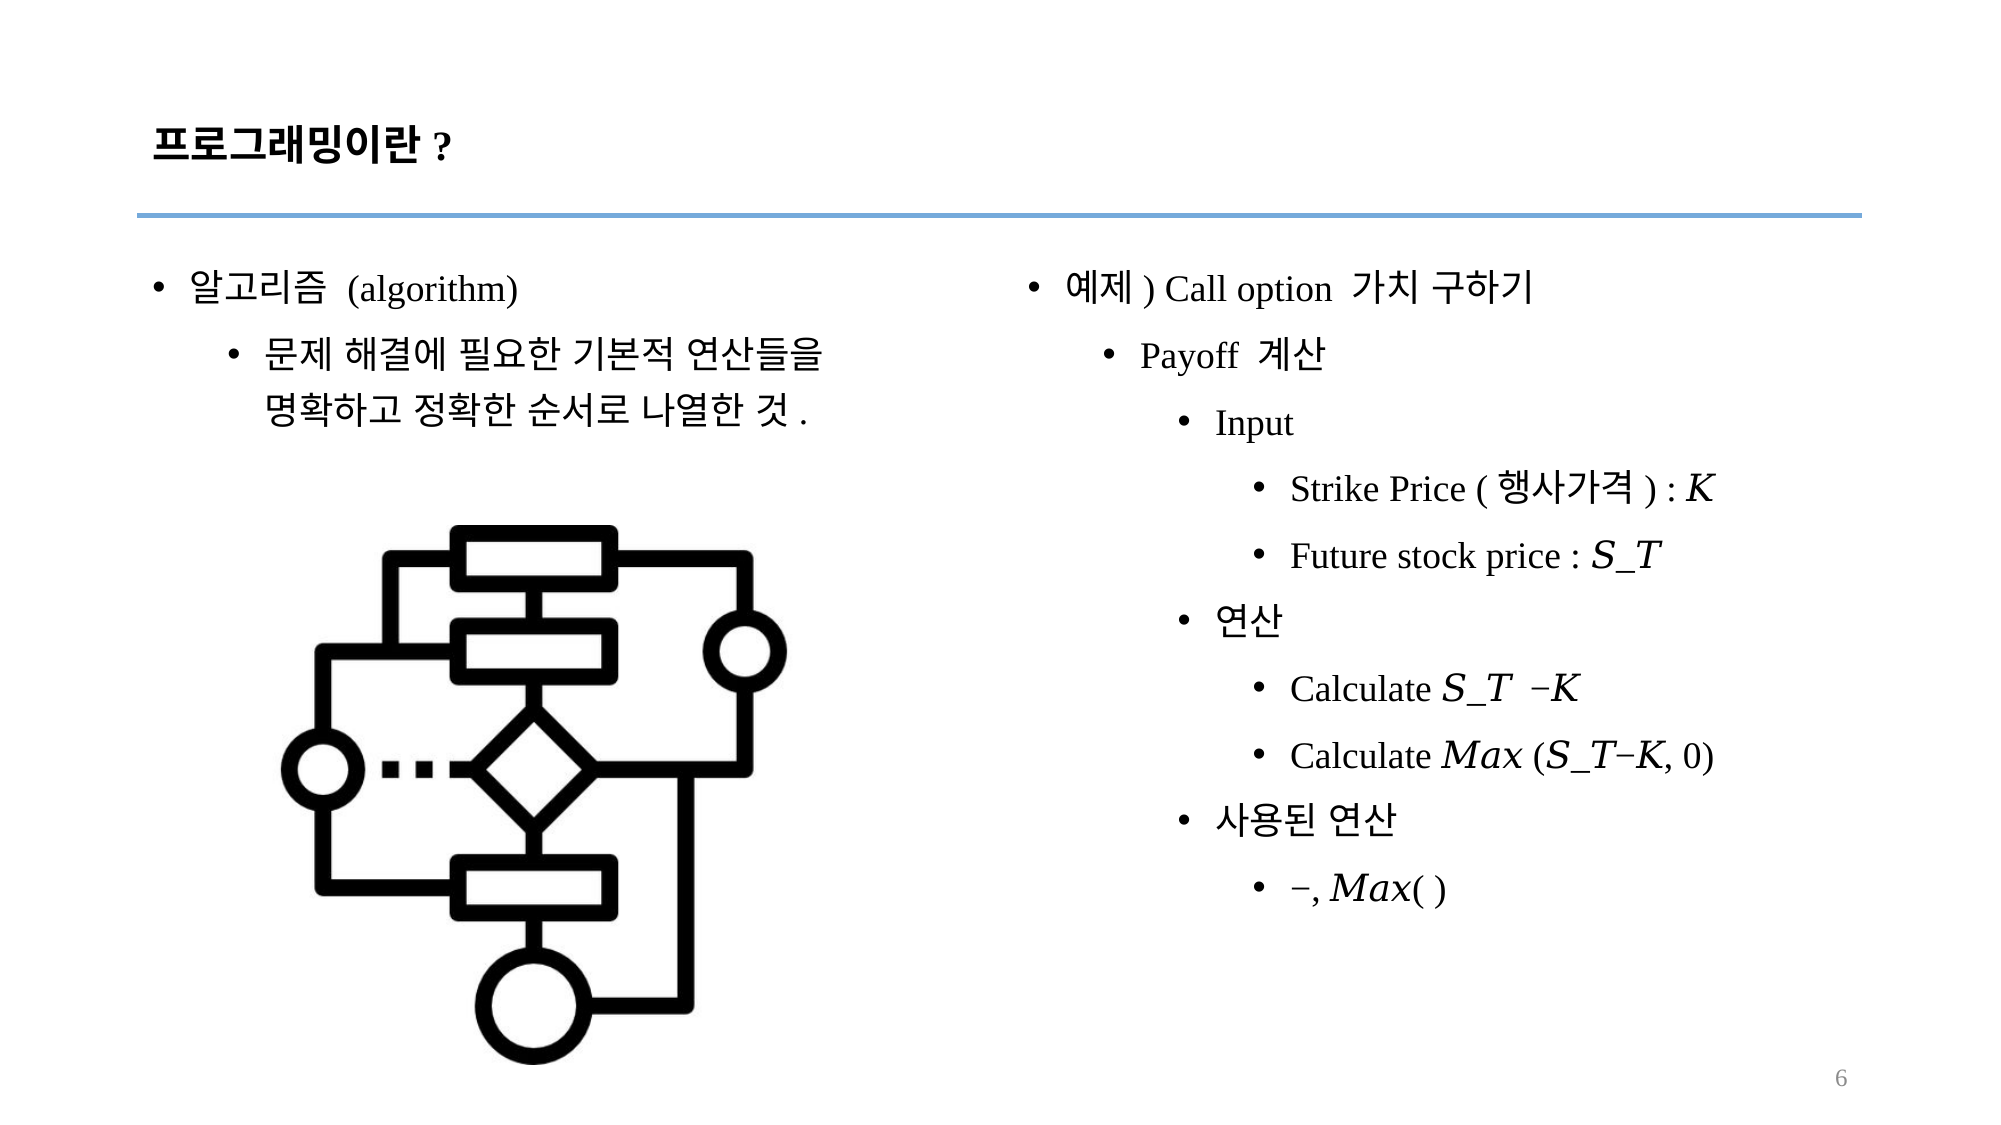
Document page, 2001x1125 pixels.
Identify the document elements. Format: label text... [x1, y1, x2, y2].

slide_number 6 [1412, 1042, 1863, 1103]
picture [264, 525, 805, 1066]
title 프로그래밍이란? [137, 59, 1863, 216]
list 알고리즘 (algorithm) 문제 해결에 필요한 기본적 연산들을 명확하고 정확한 순서로 나열한 것. [137, 245, 988, 1014]
list 예제) Call option 가치 구하기 Payoff 계산 Input Strike Price (행사가격) : 𝐾 Future stock price : 𝑆_𝑇 연산 Calculate 𝑆_𝑇 −𝐾 Calculate 𝑀𝑎𝑥 (𝑆_𝑇−𝐾, 0) 사용된 연산 −, 𝑀𝑎𝑥( ) [1012, 245, 1863, 1014]
